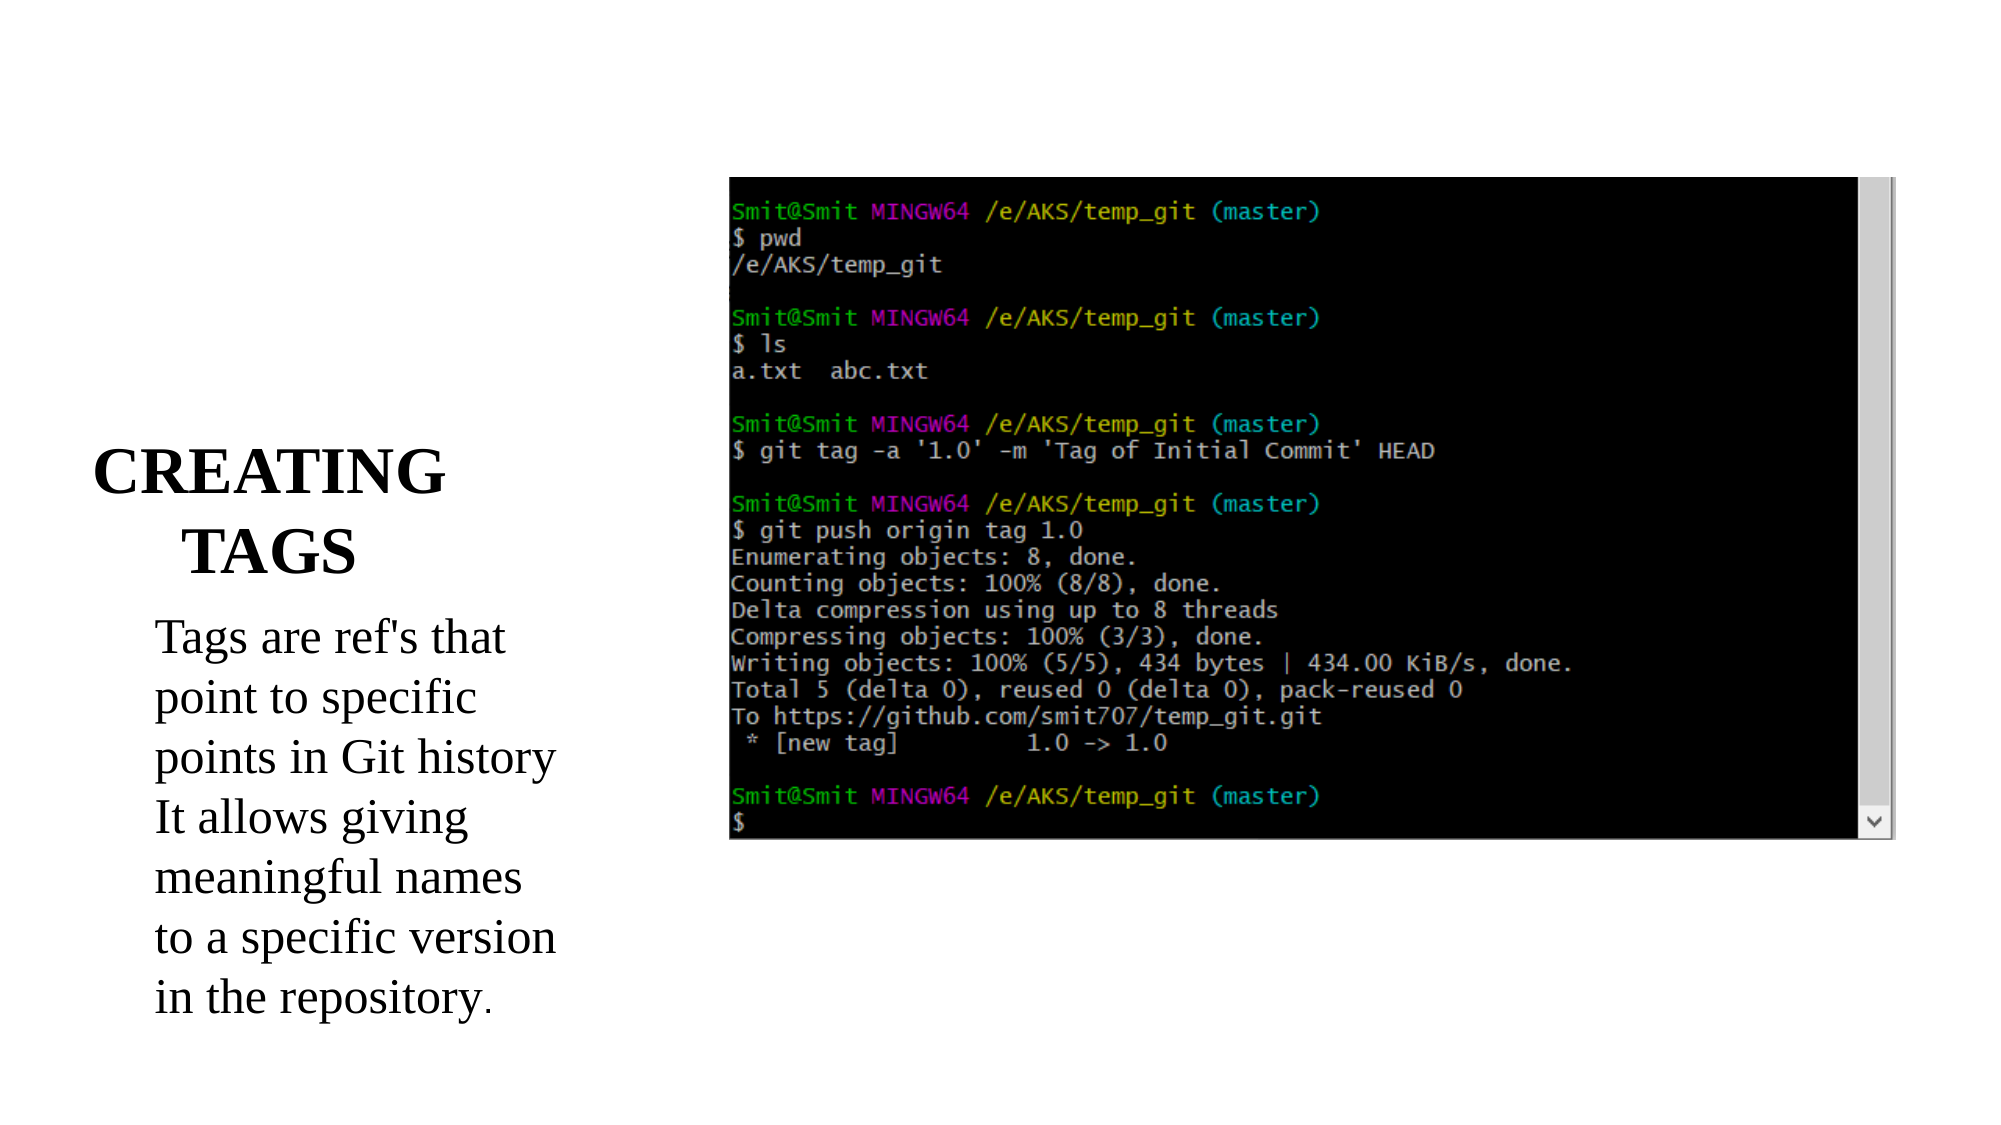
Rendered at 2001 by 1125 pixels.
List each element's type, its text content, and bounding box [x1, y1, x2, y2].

text_box Tags are ref's that point to specific points in Git history It allows giving meaningful names to a specific version in the repository. [139, 596, 582, 1032]
text_box CREATING TAGS [66, 419, 473, 595]
picture [729, 177, 1896, 840]
